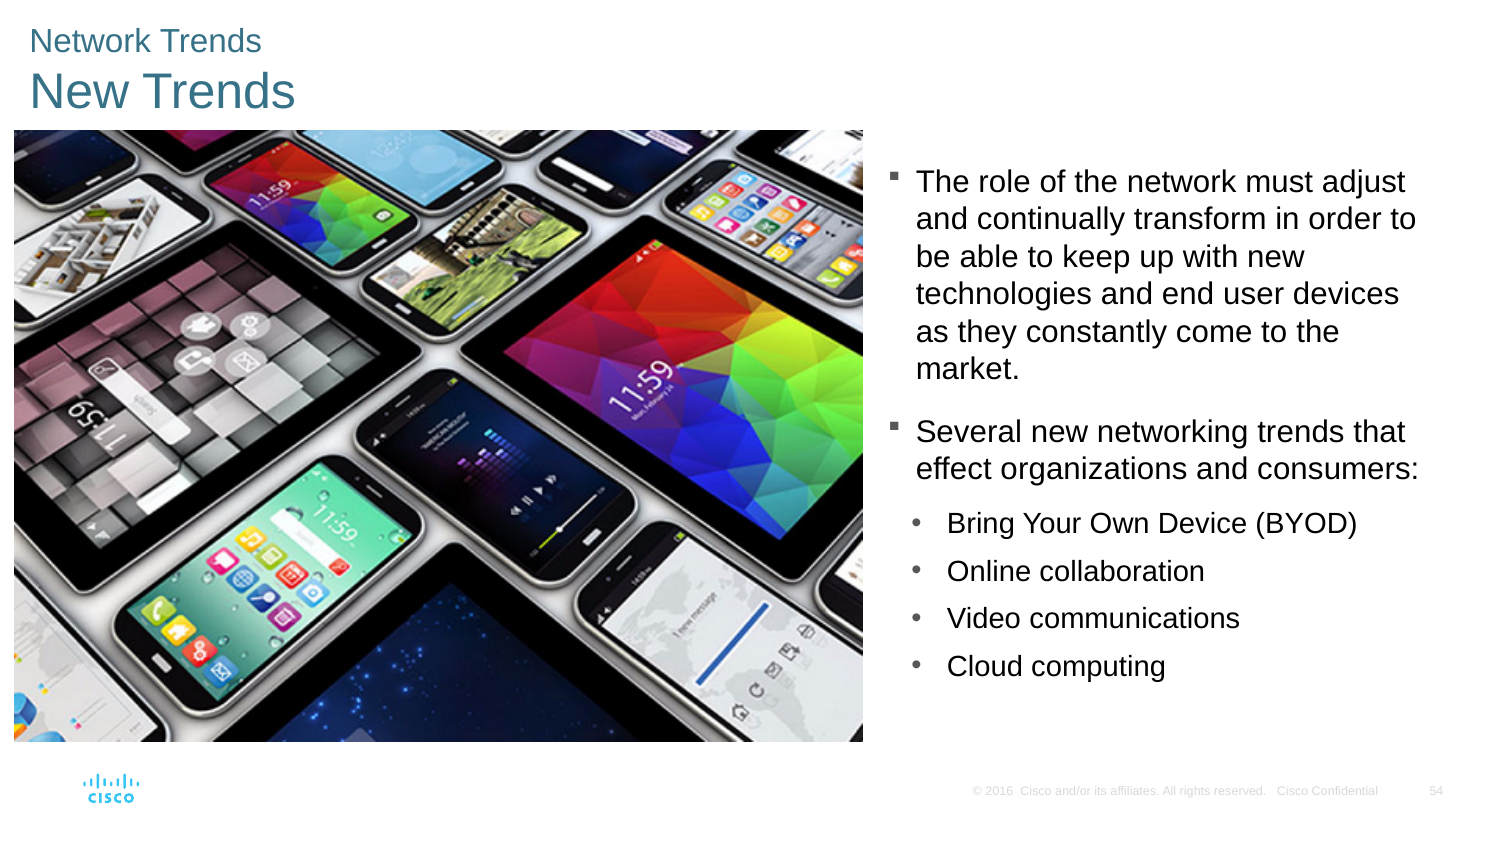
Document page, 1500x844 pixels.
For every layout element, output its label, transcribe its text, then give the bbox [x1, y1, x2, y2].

picture [14, 130, 864, 743]
list The role of the network must adjust and continually transform in order to be able to keep up with new technologies and end user devices as they constantly come to the market. Several new networking trends that effect organizations and consumers: Bring Your Own Device (BYOD) Online collaboration Video communications Cloud computing [873, 91, 1452, 717]
title Network Trends New Trends [14, 6, 1500, 131]
